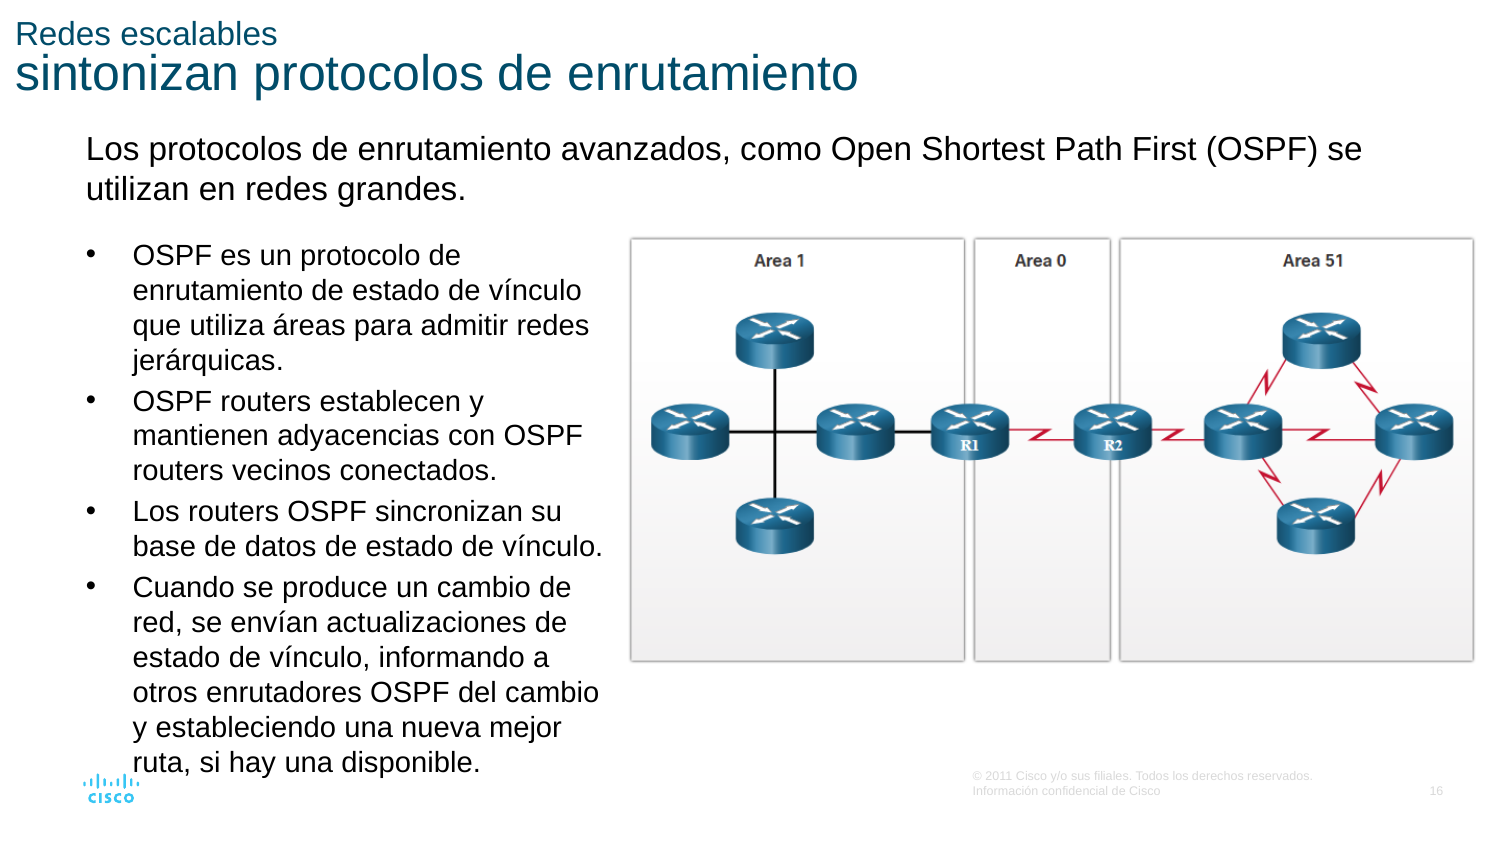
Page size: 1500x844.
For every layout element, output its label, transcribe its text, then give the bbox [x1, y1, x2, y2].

text_box OSPF es un protocolo de enrutamiento de estado de vínculo que utiliza áreas para admitir redes jerárquicas. OSPF routers establecen y mantienen adyacencias con OSPF routers vecinos conectados. Los routers OSPF sincronizan su base de datos de estado de vínculo. Cuando se produce un cambio de red, se envían actualizaciones de estado de vínculo, informando a otros enrutadores OSPF del cambio y estableciendo una nueva mejor ruta, si hay una disponible. [70, 228, 622, 779]
list Los protocolos de enrutamiento avanzados, como Open Shortest Path First (OSPF) se utilizan en redes grandes. [70, 120, 1430, 212]
picture [620, 228, 1482, 669]
title Redes escalables sintonizan protocolos de enrutamiento [0, 0, 1369, 121]
